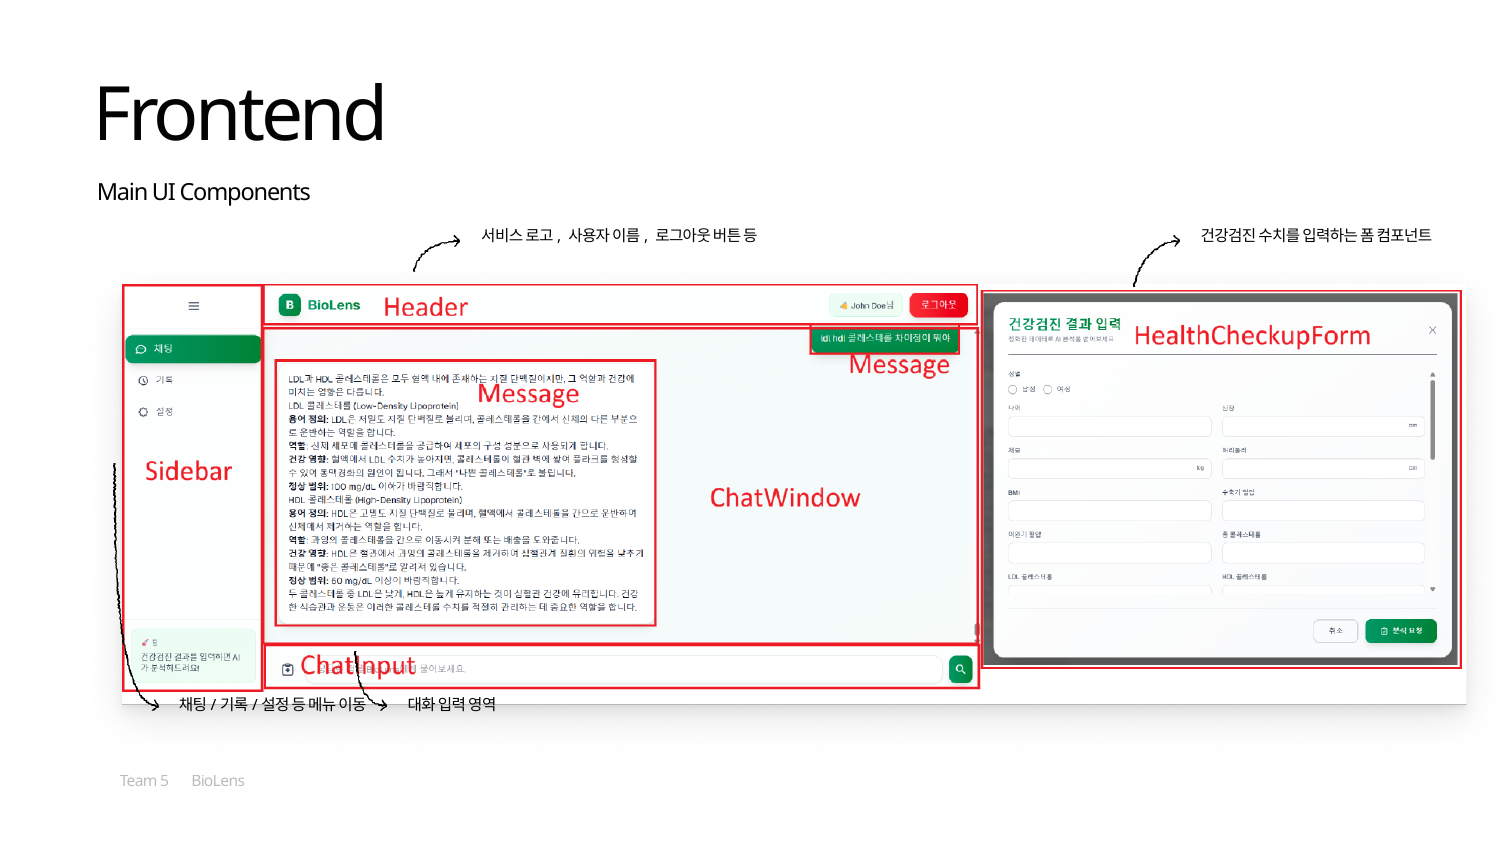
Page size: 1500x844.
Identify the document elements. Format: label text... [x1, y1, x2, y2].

picture [78, 235, 1500, 762]
text_box Frontend [78, 78, 873, 156]
text_box Team 5 [78, 769, 149, 790]
text_box BioLens [149, 769, 288, 790]
text_box 서비스 로고, 사용자 이름, 로그아웃 버튼 등 [466, 225, 803, 245]
text_box Main UI Components [82, 175, 550, 205]
text_box 건강검진 수치를 입력하는 폼 컴포넌트 [1185, 225, 1494, 245]
